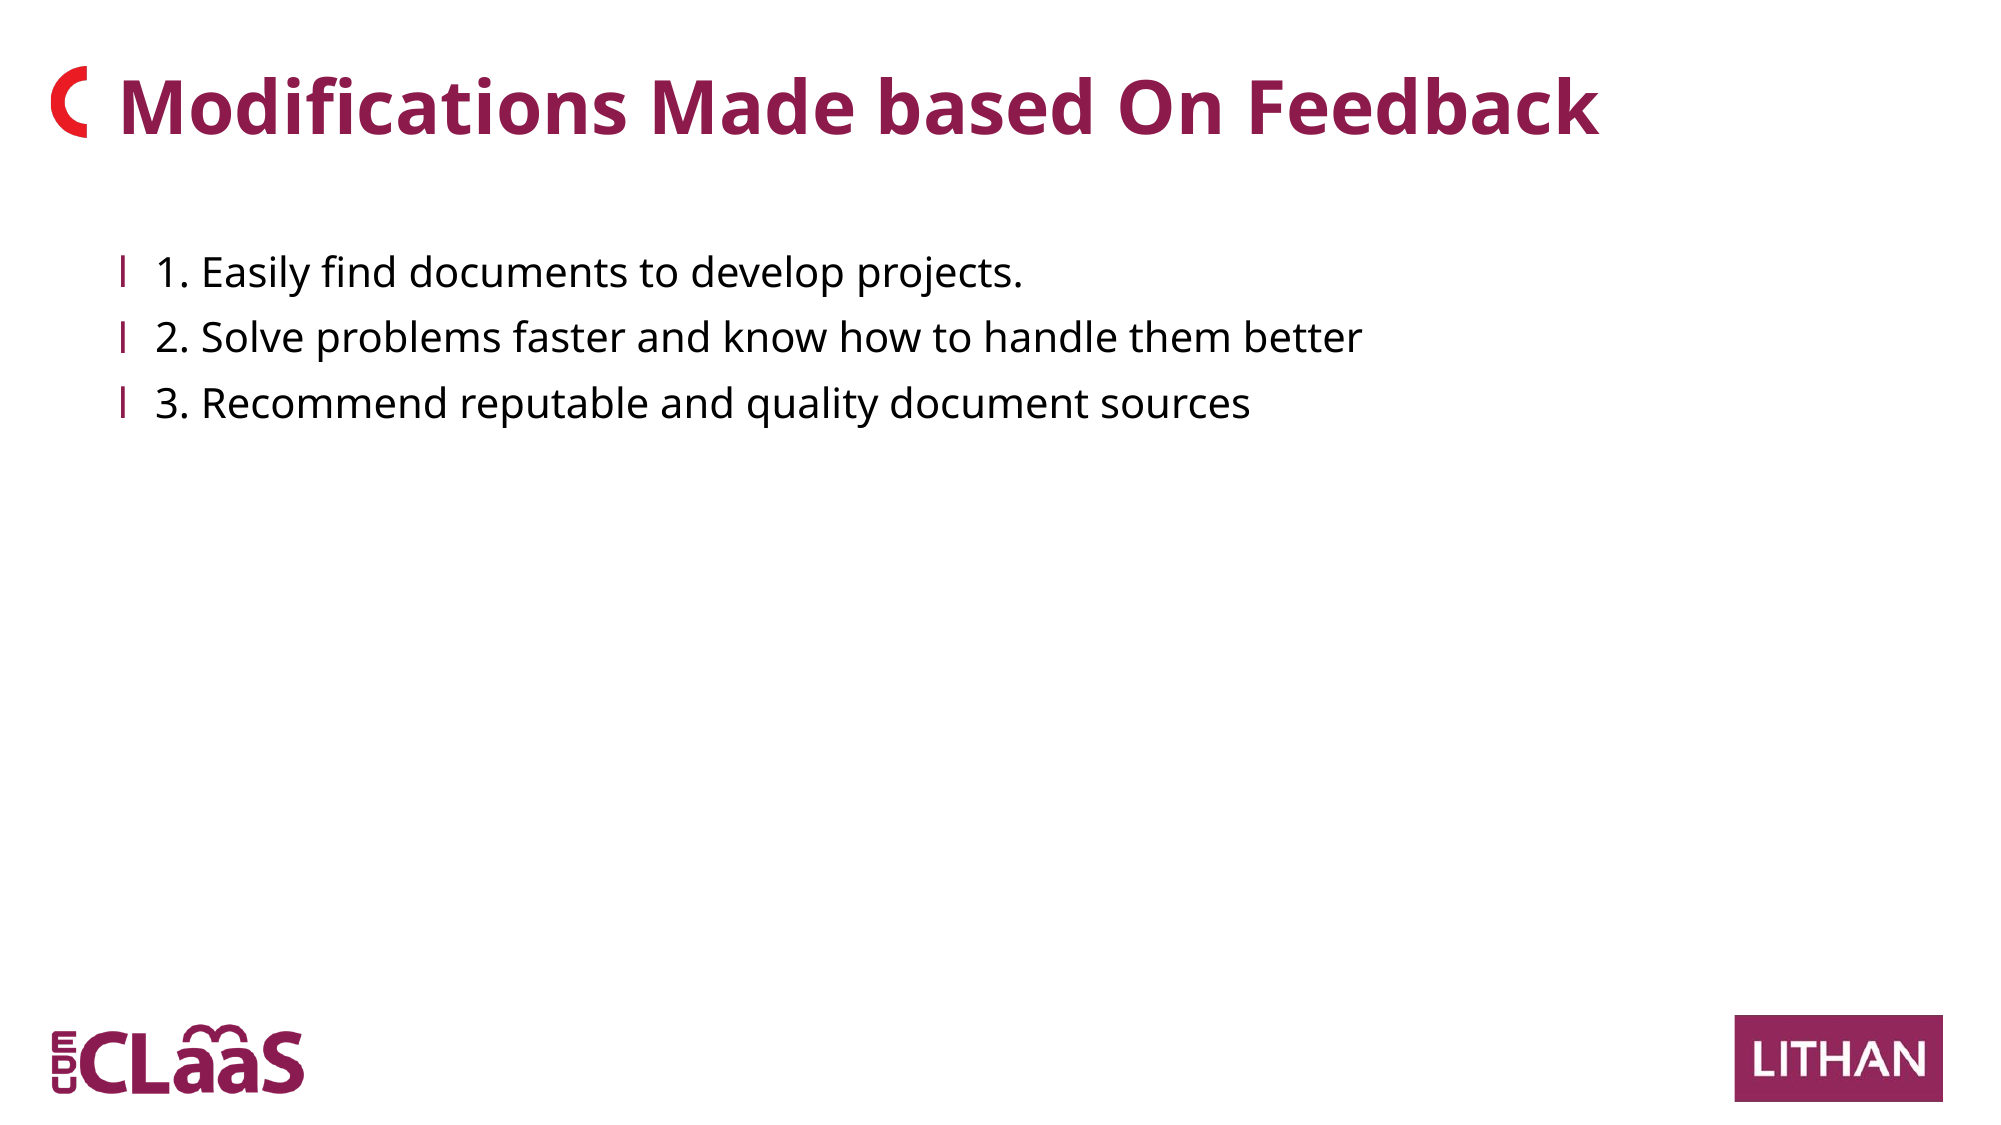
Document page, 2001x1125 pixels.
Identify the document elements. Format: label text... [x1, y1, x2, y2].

picture [50, 66, 87, 138]
list Modifications Made based On Feedback [102, 19, 1884, 159]
picture [1734, 1015, 1943, 1102]
picture [50, 1022, 307, 1095]
list 1. Easily find documents to develop projects. 2. Solve problems faster and know how to handle them better 3. Recommend reputable and quality document sources [102, 243, 1884, 975]
